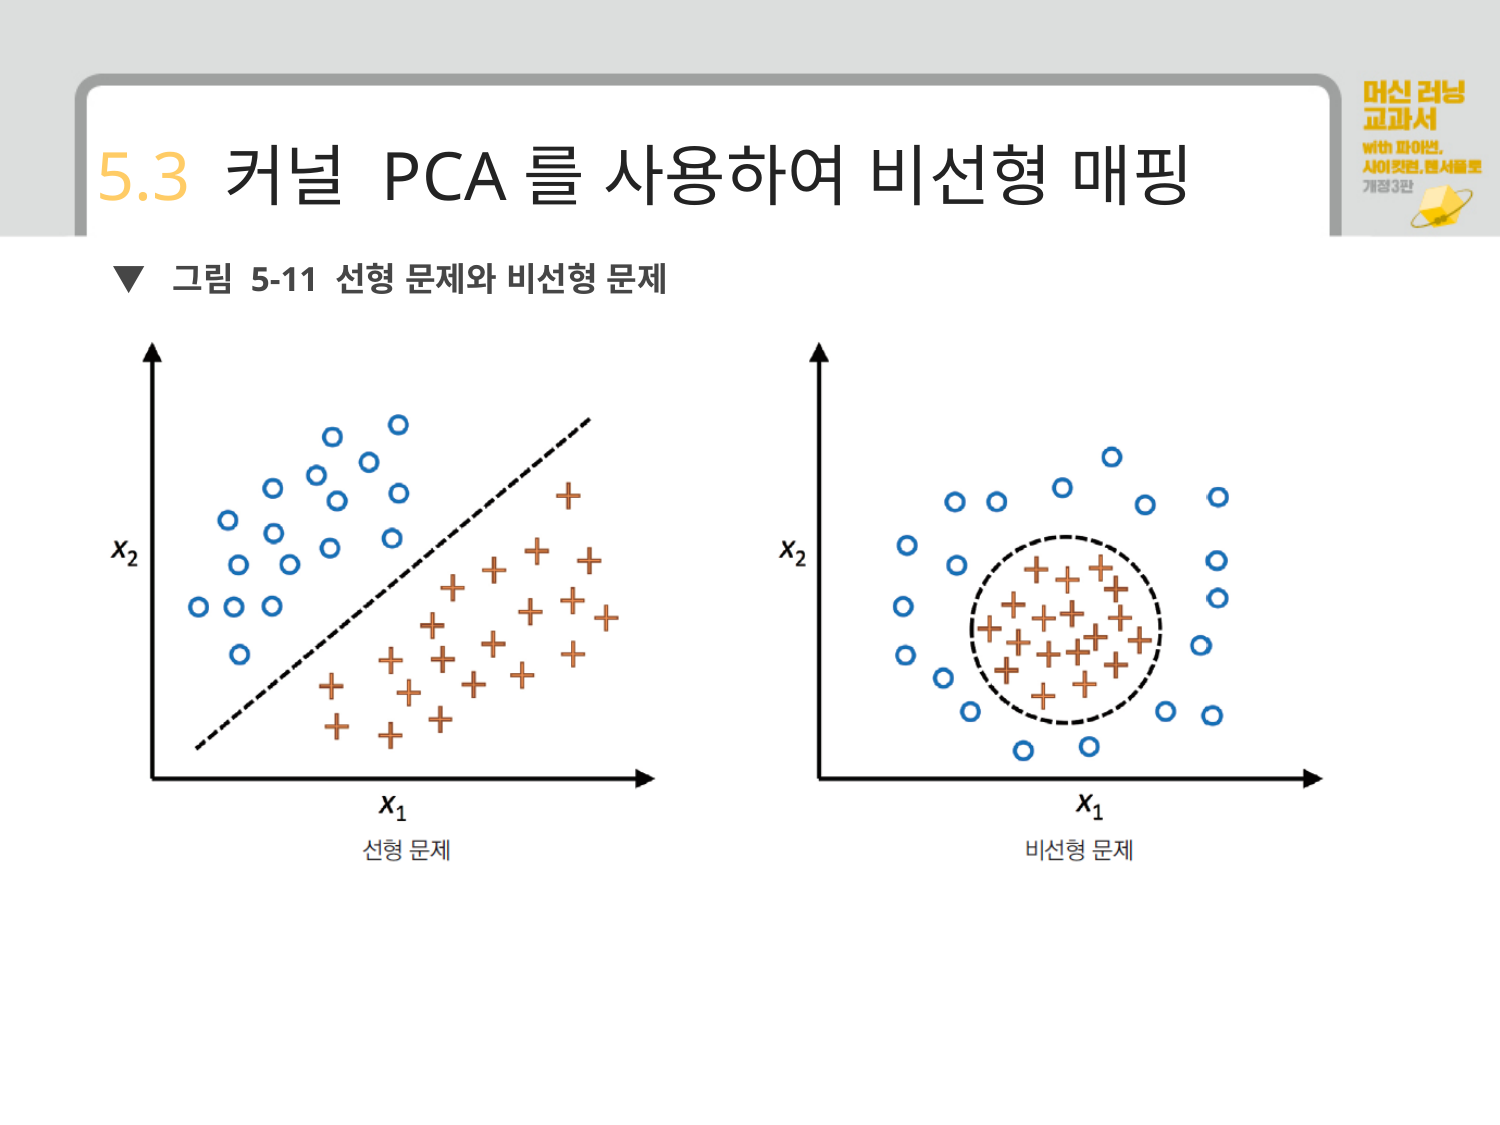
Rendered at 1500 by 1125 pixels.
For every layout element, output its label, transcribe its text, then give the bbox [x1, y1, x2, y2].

title 5.3 커널 PCA를 사용하여 비선형 매핑 [81, 90, 1412, 222]
text_box ▼ 그림 5-11 선형 문제와 비선형 문제 [97, 251, 1424, 317]
picture [0, 0, 1500, 1125]
